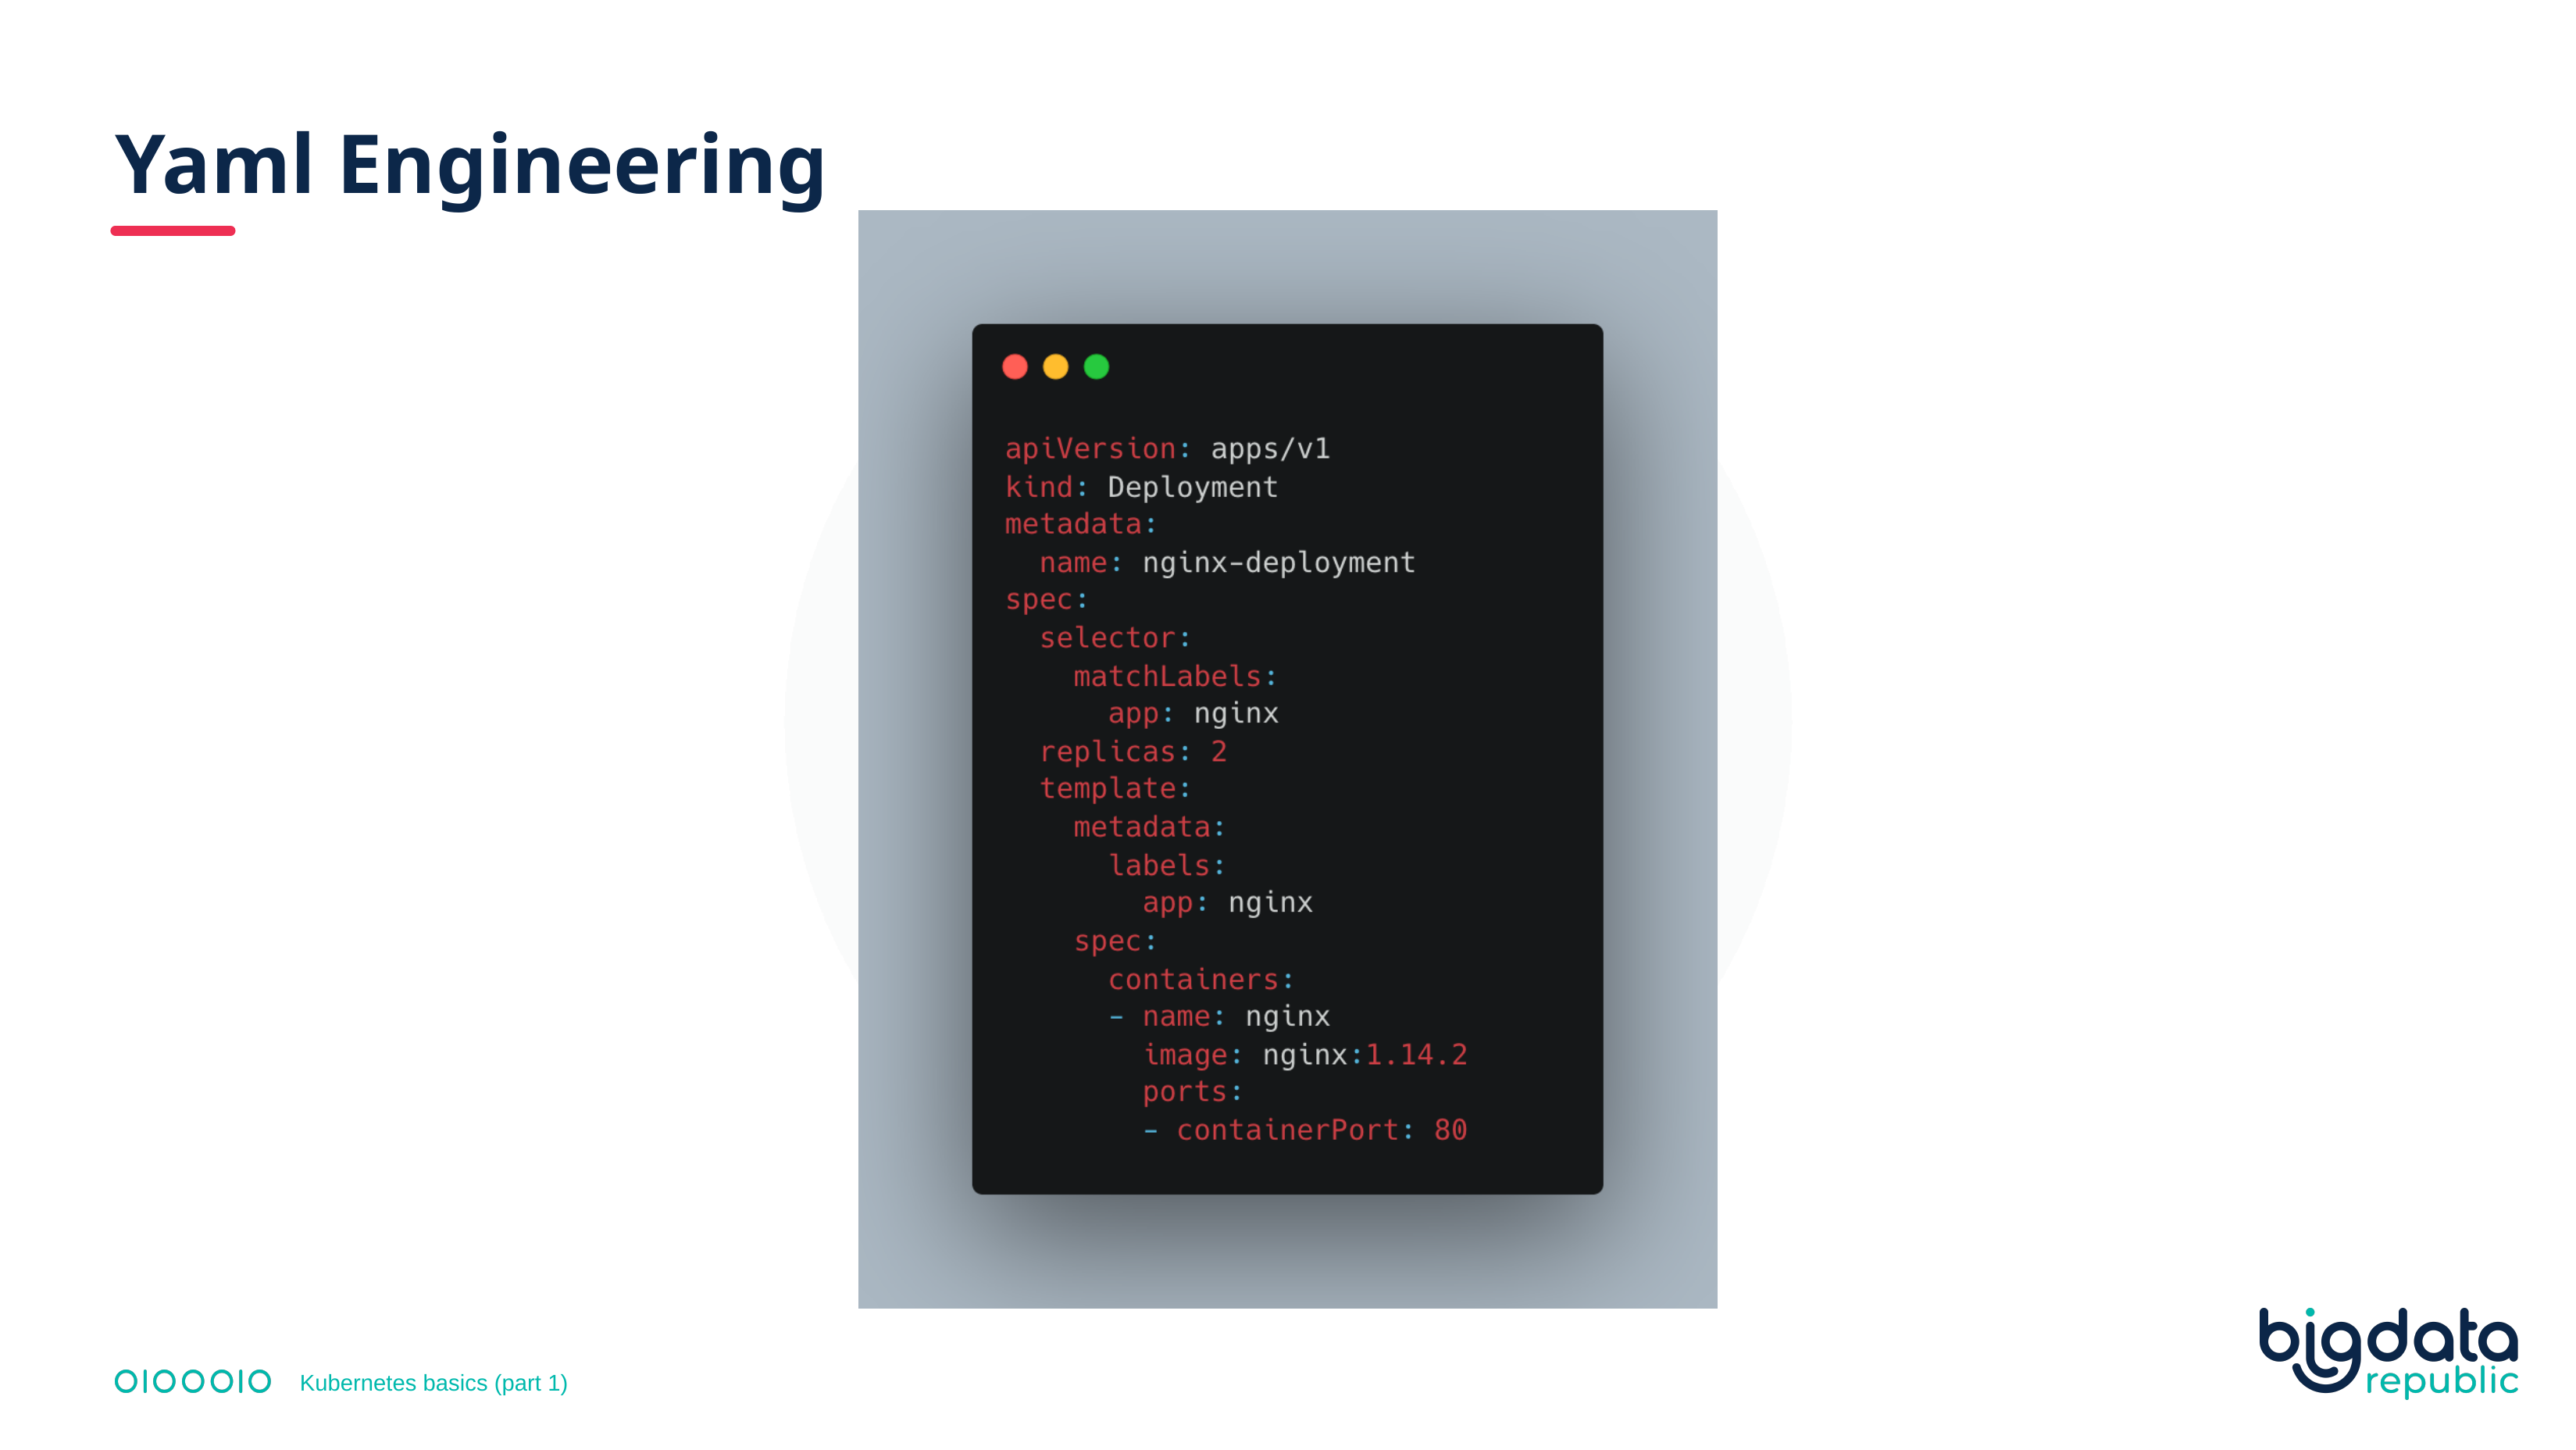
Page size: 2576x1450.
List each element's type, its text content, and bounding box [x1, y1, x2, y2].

picture [0, 0, 2576, 1450]
footer Kubernetes basics (part 1) [299, 1359, 1684, 1405]
title Yaml Engineering [115, 92, 2461, 334]
